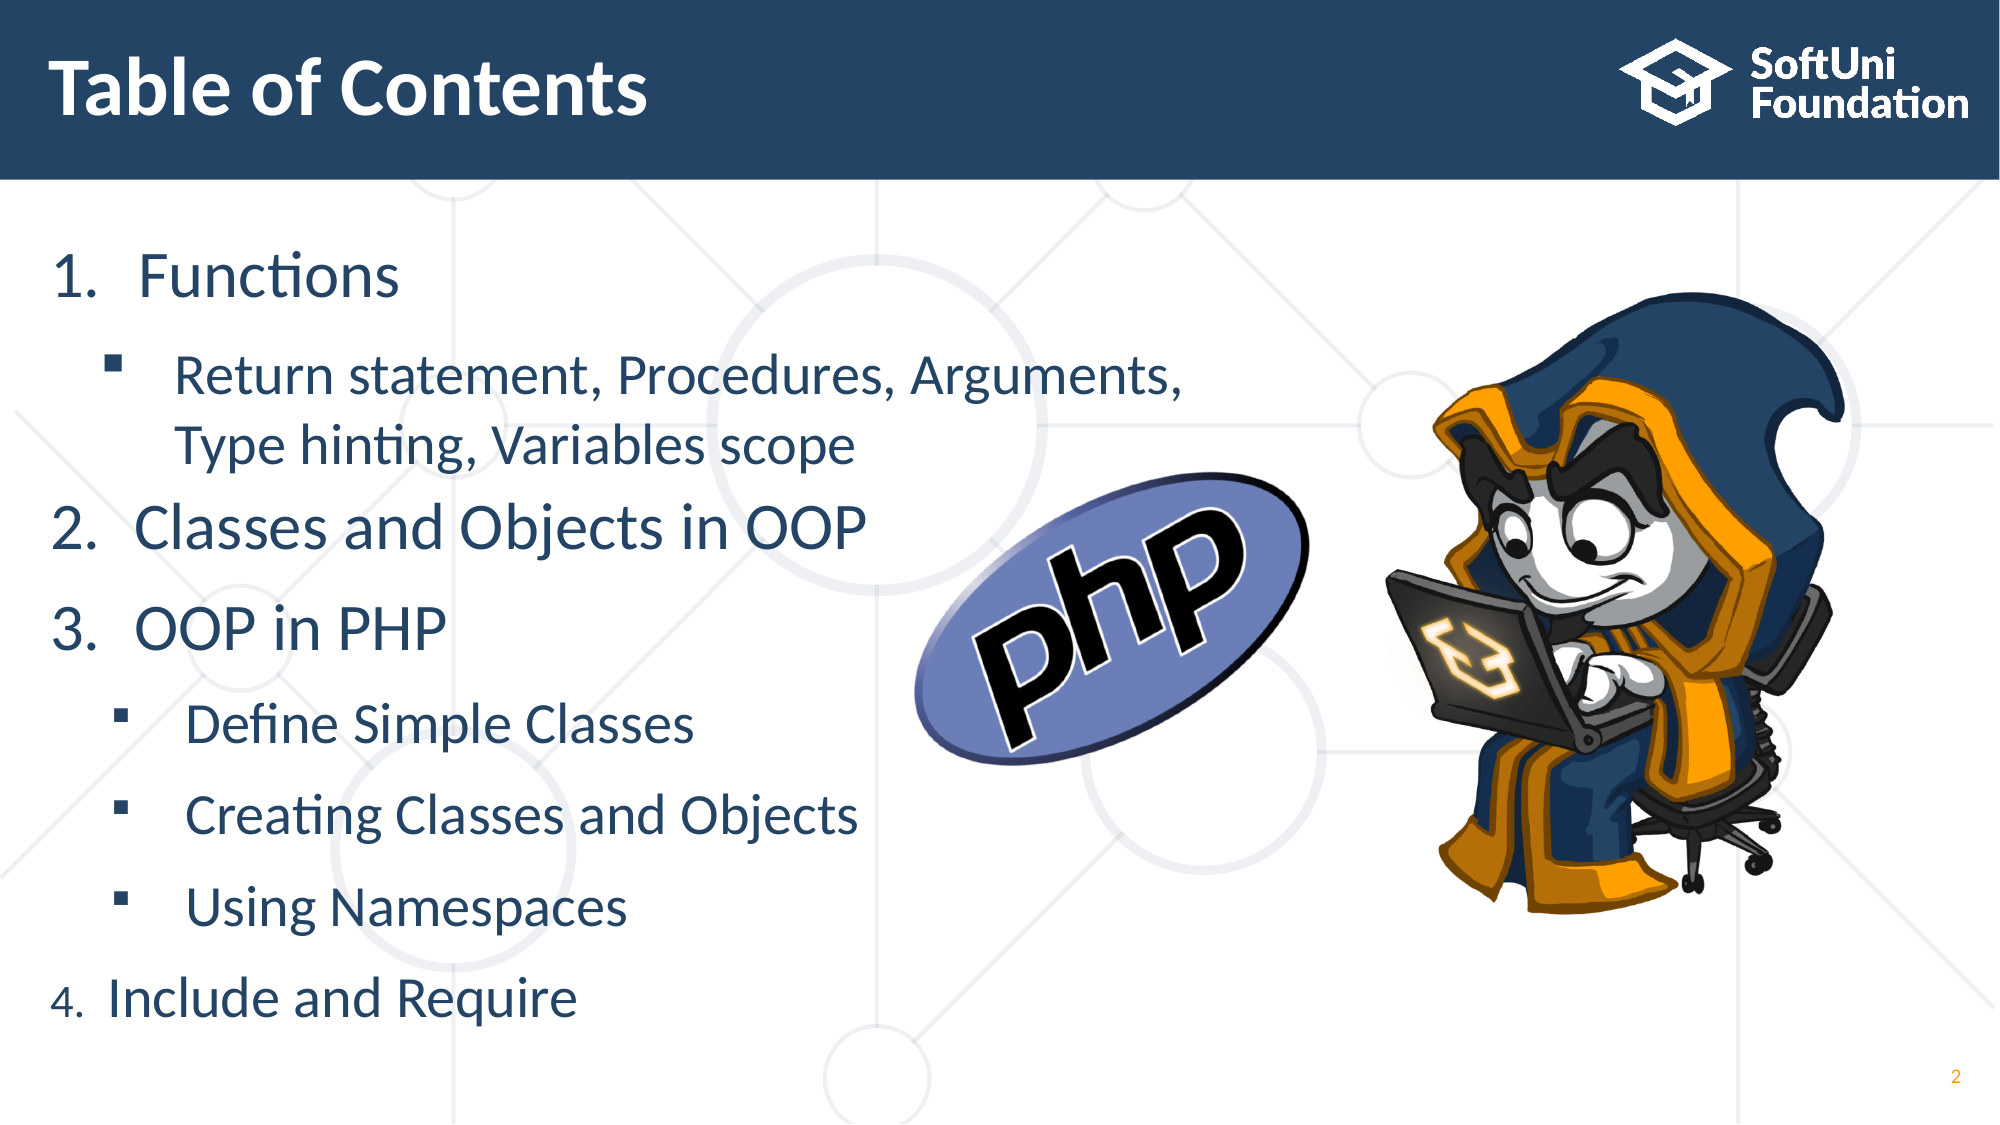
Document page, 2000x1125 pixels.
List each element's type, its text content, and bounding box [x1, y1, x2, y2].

picture [1618, 38, 1968, 126]
list Functions Return statement, Procedures, Arguments, Type hinting, Variables scope Classes and Objects in OOP OOP in PHP Define Simple Classes Creating Classes and Objects Using Namespaces Include and Require [32, 224, 1400, 1050]
picture [1400, 231, 1884, 951]
picture [863, 409, 1360, 828]
title Table of Contents [31, 16, 1591, 162]
slide_number 2 [1896, 1049, 1968, 1101]
